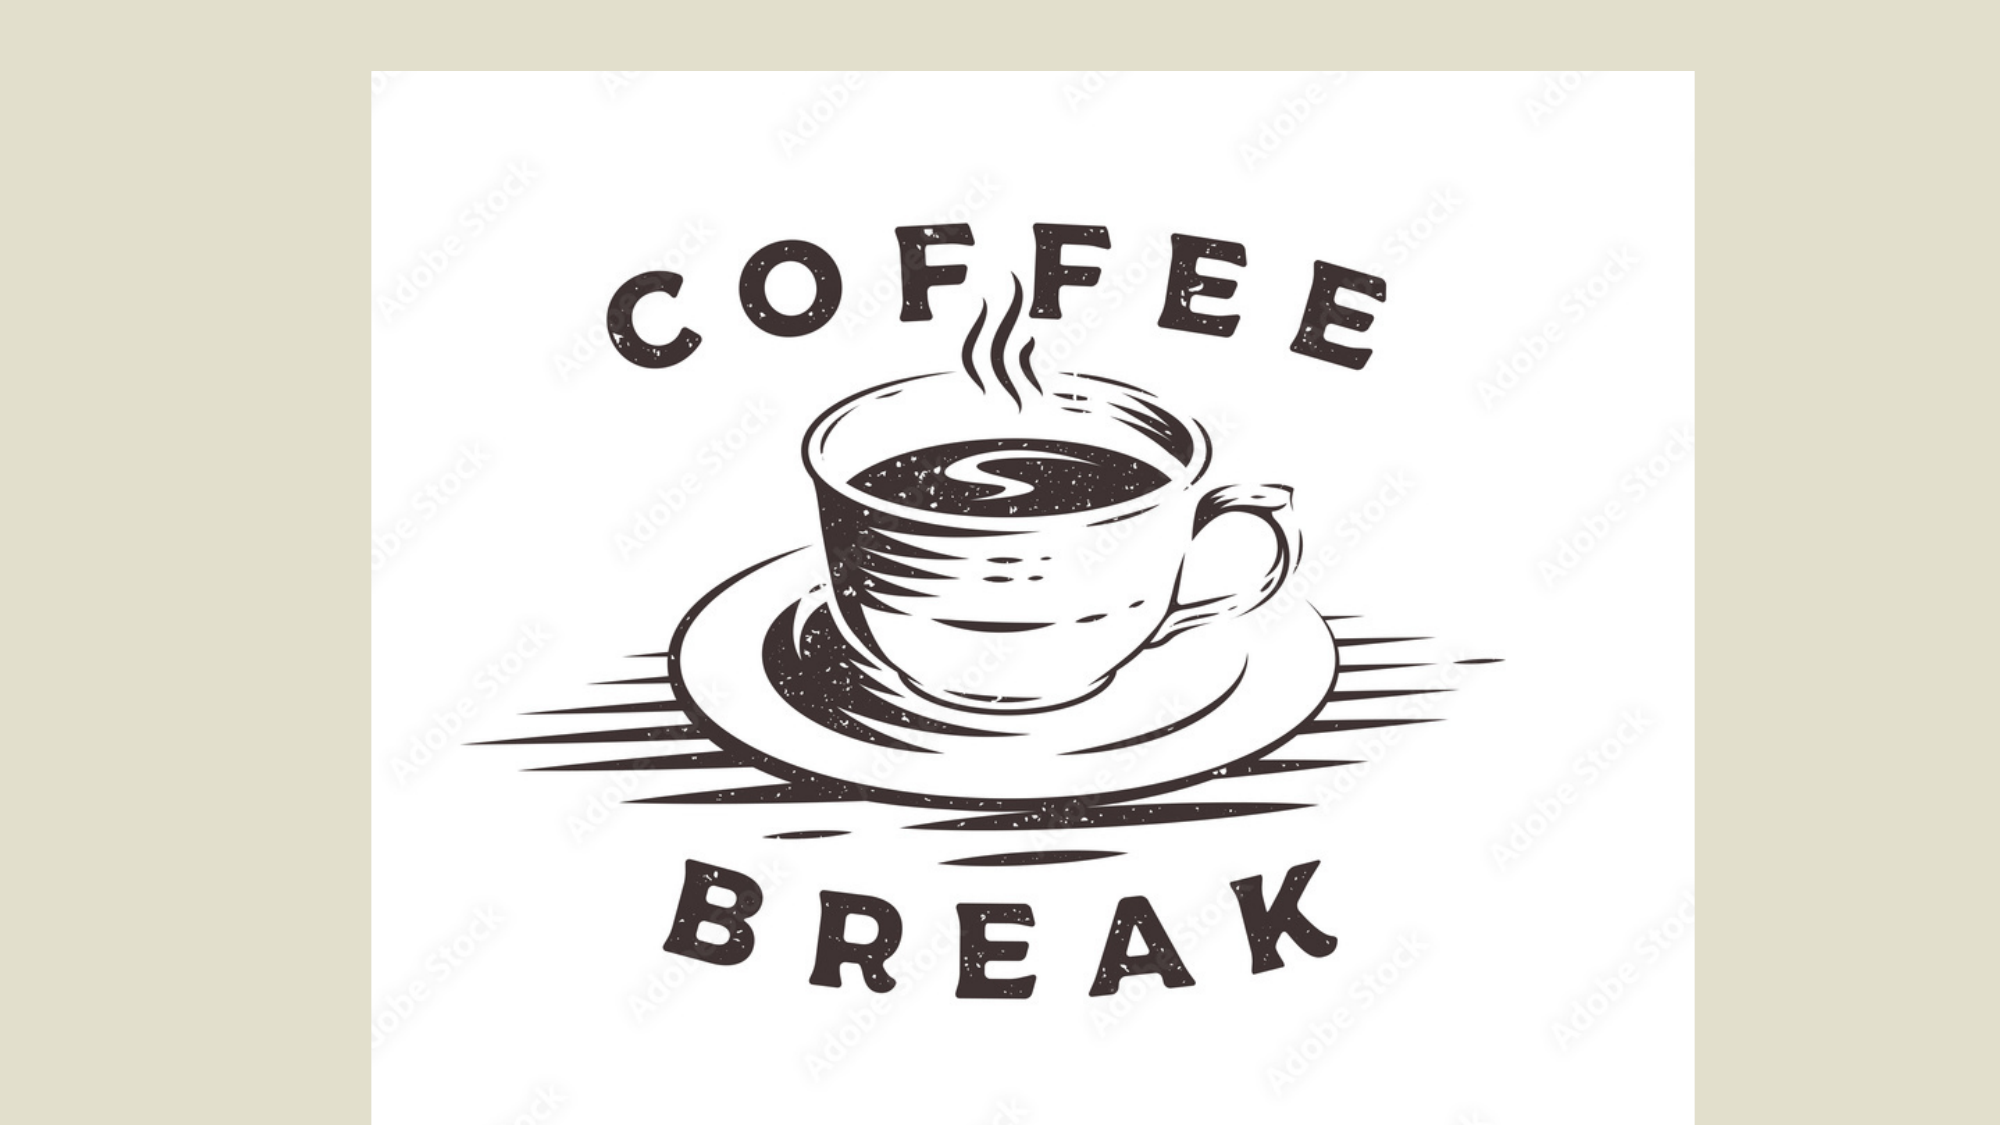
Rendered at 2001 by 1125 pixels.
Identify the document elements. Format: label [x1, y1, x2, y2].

picture [371, 71, 1695, 1125]
